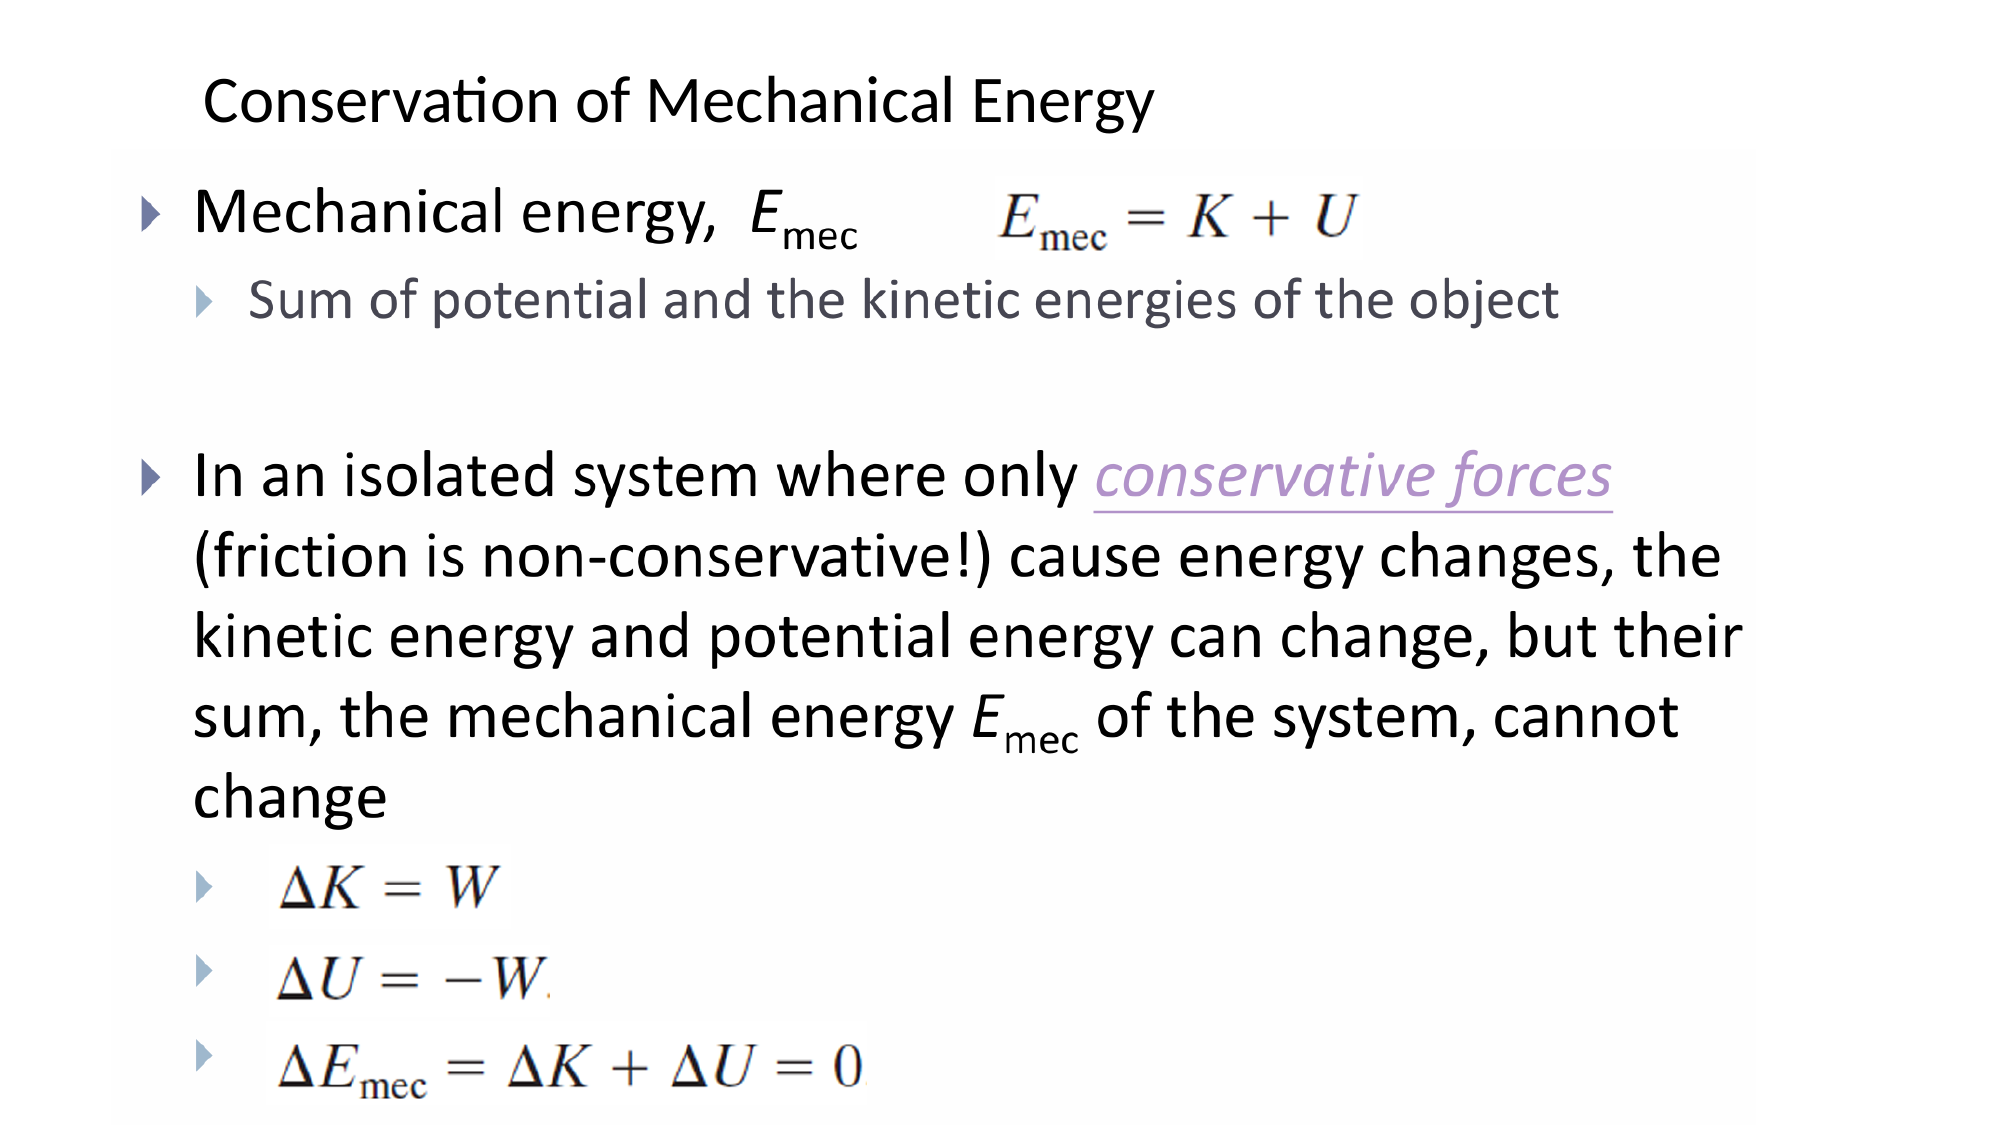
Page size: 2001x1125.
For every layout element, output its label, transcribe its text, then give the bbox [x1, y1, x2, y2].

picture [111, 149, 1756, 1125]
text_box Conservation of Mechanical Energy [188, 48, 1189, 144]
